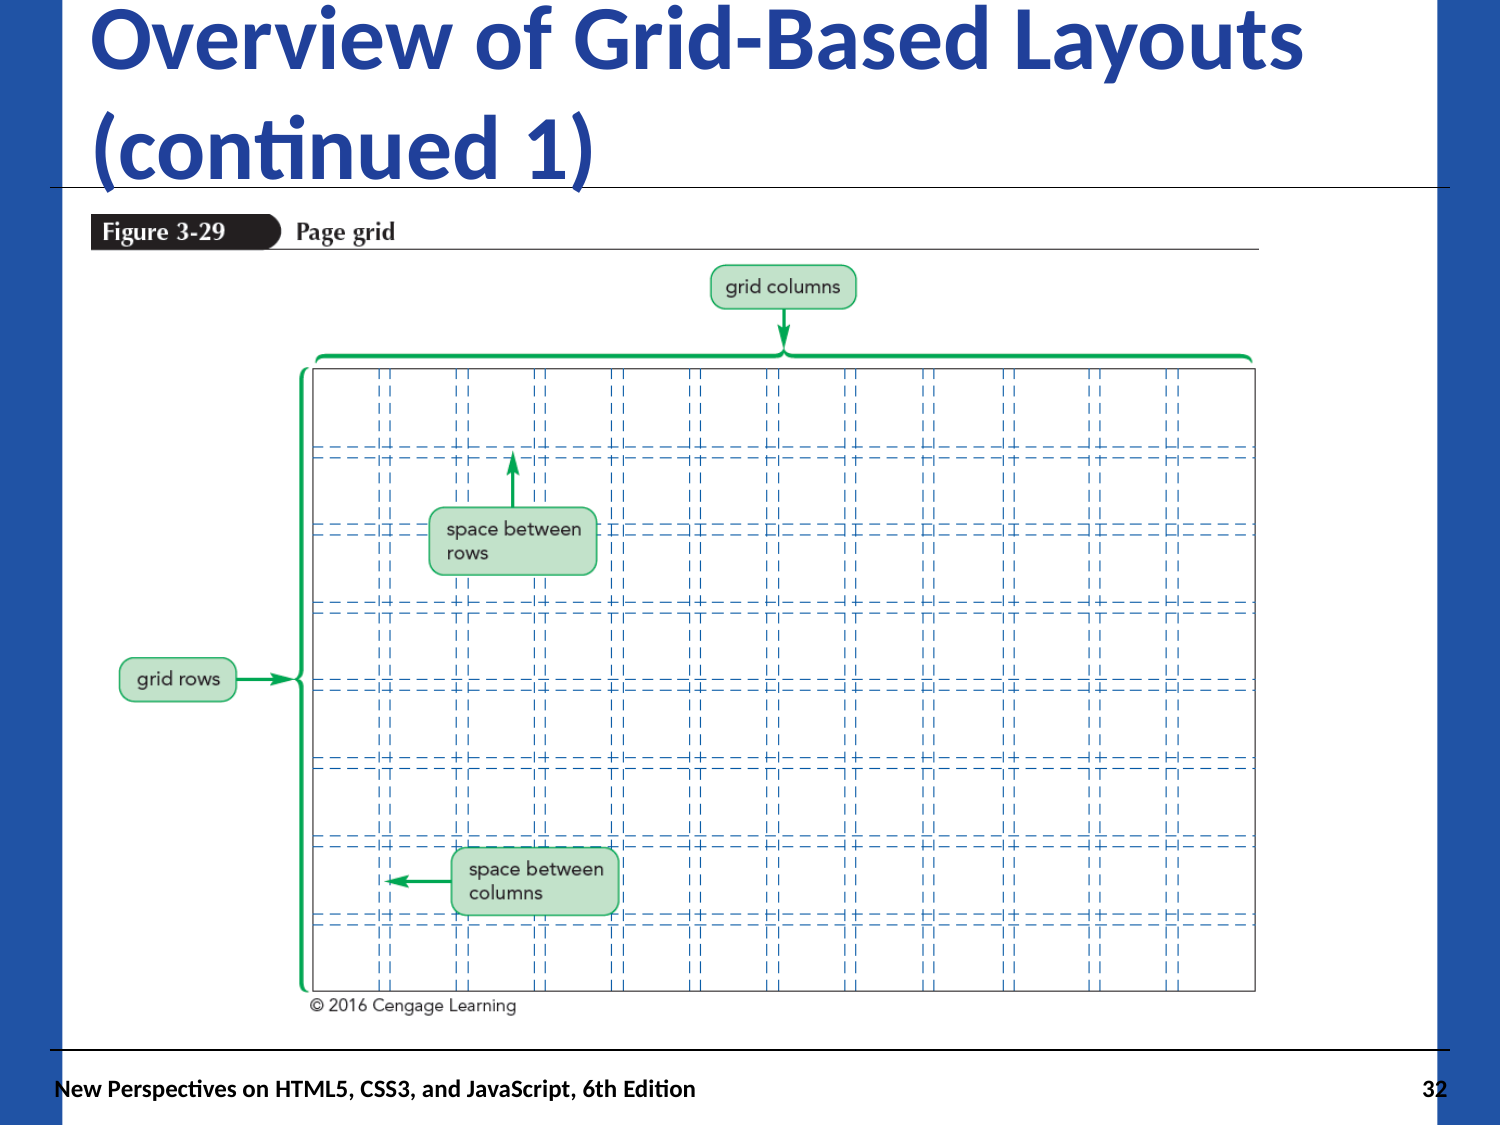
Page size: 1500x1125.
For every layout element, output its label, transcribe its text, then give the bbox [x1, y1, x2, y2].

slide_number 32 [1390, 1050, 1463, 1125]
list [91, 214, 1259, 1020]
footer New Perspectives on HTML5, CSS3, and JavaScript, 6th Edition [39, 1050, 1390, 1125]
title Overview of Grid-Based Layouts (continued 1) [74, 24, 1388, 151]
